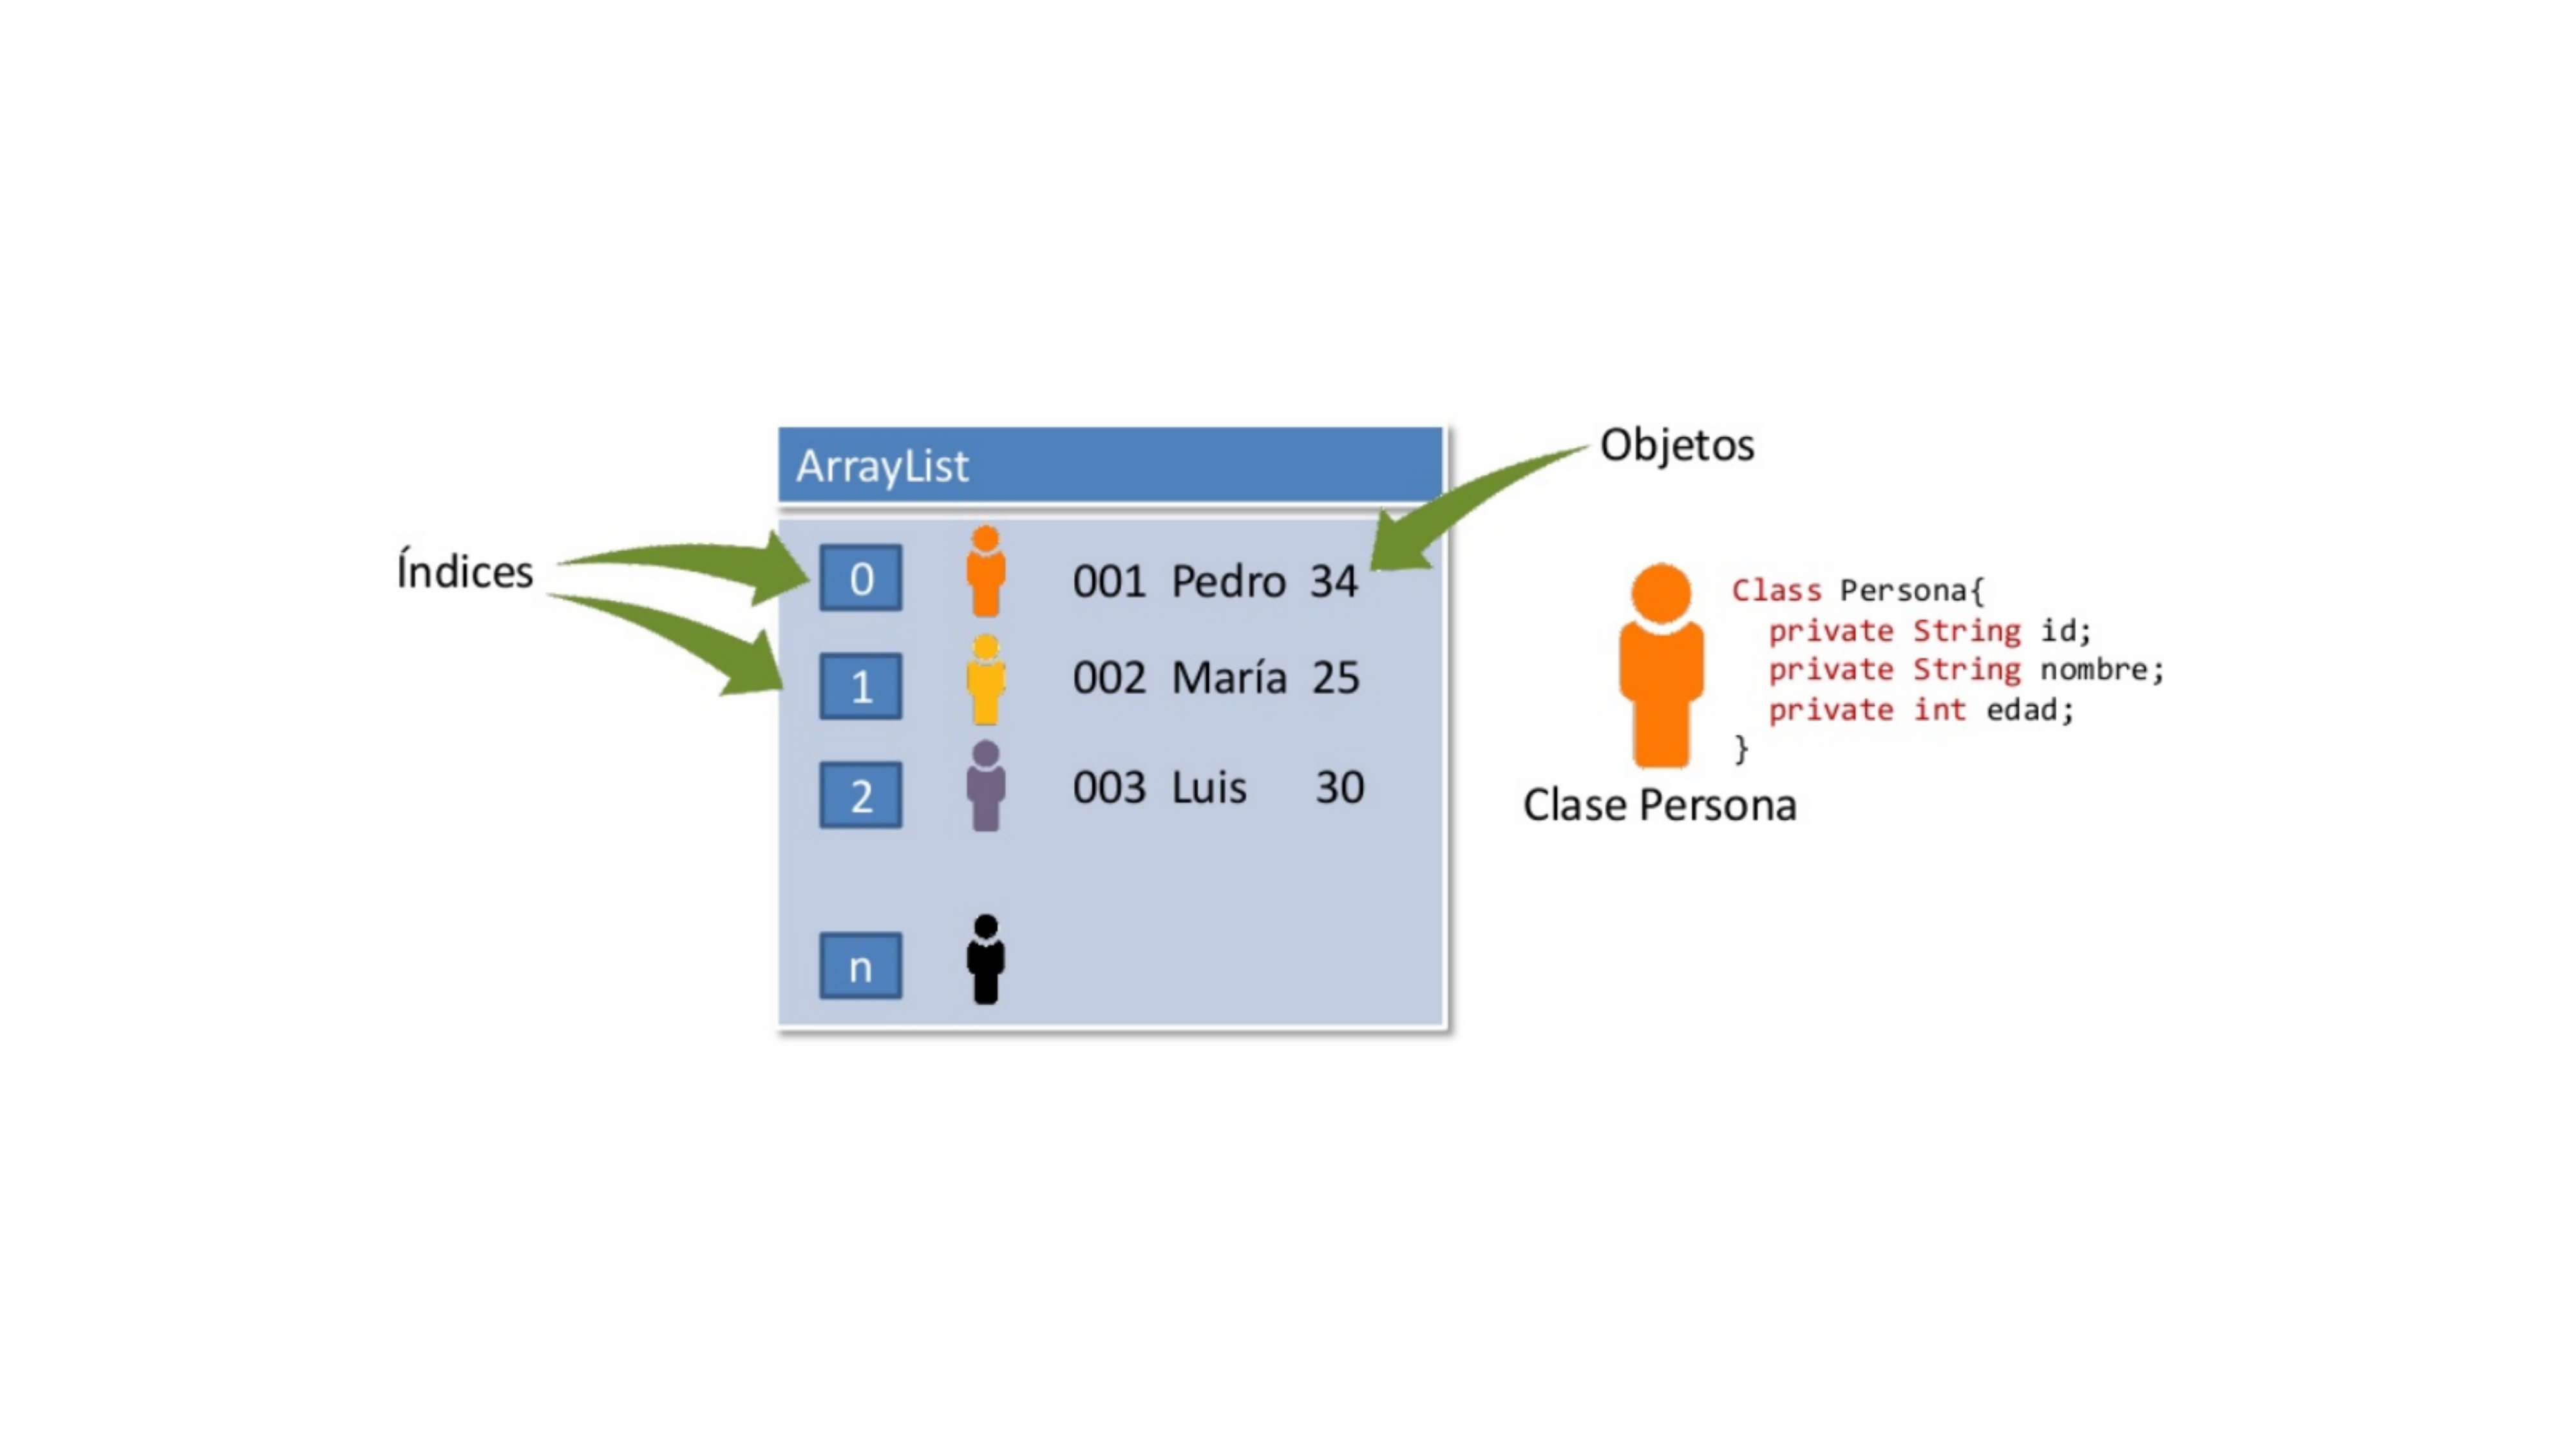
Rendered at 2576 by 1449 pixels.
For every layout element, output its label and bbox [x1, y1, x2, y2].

picture [345, 344, 2176, 1136]
